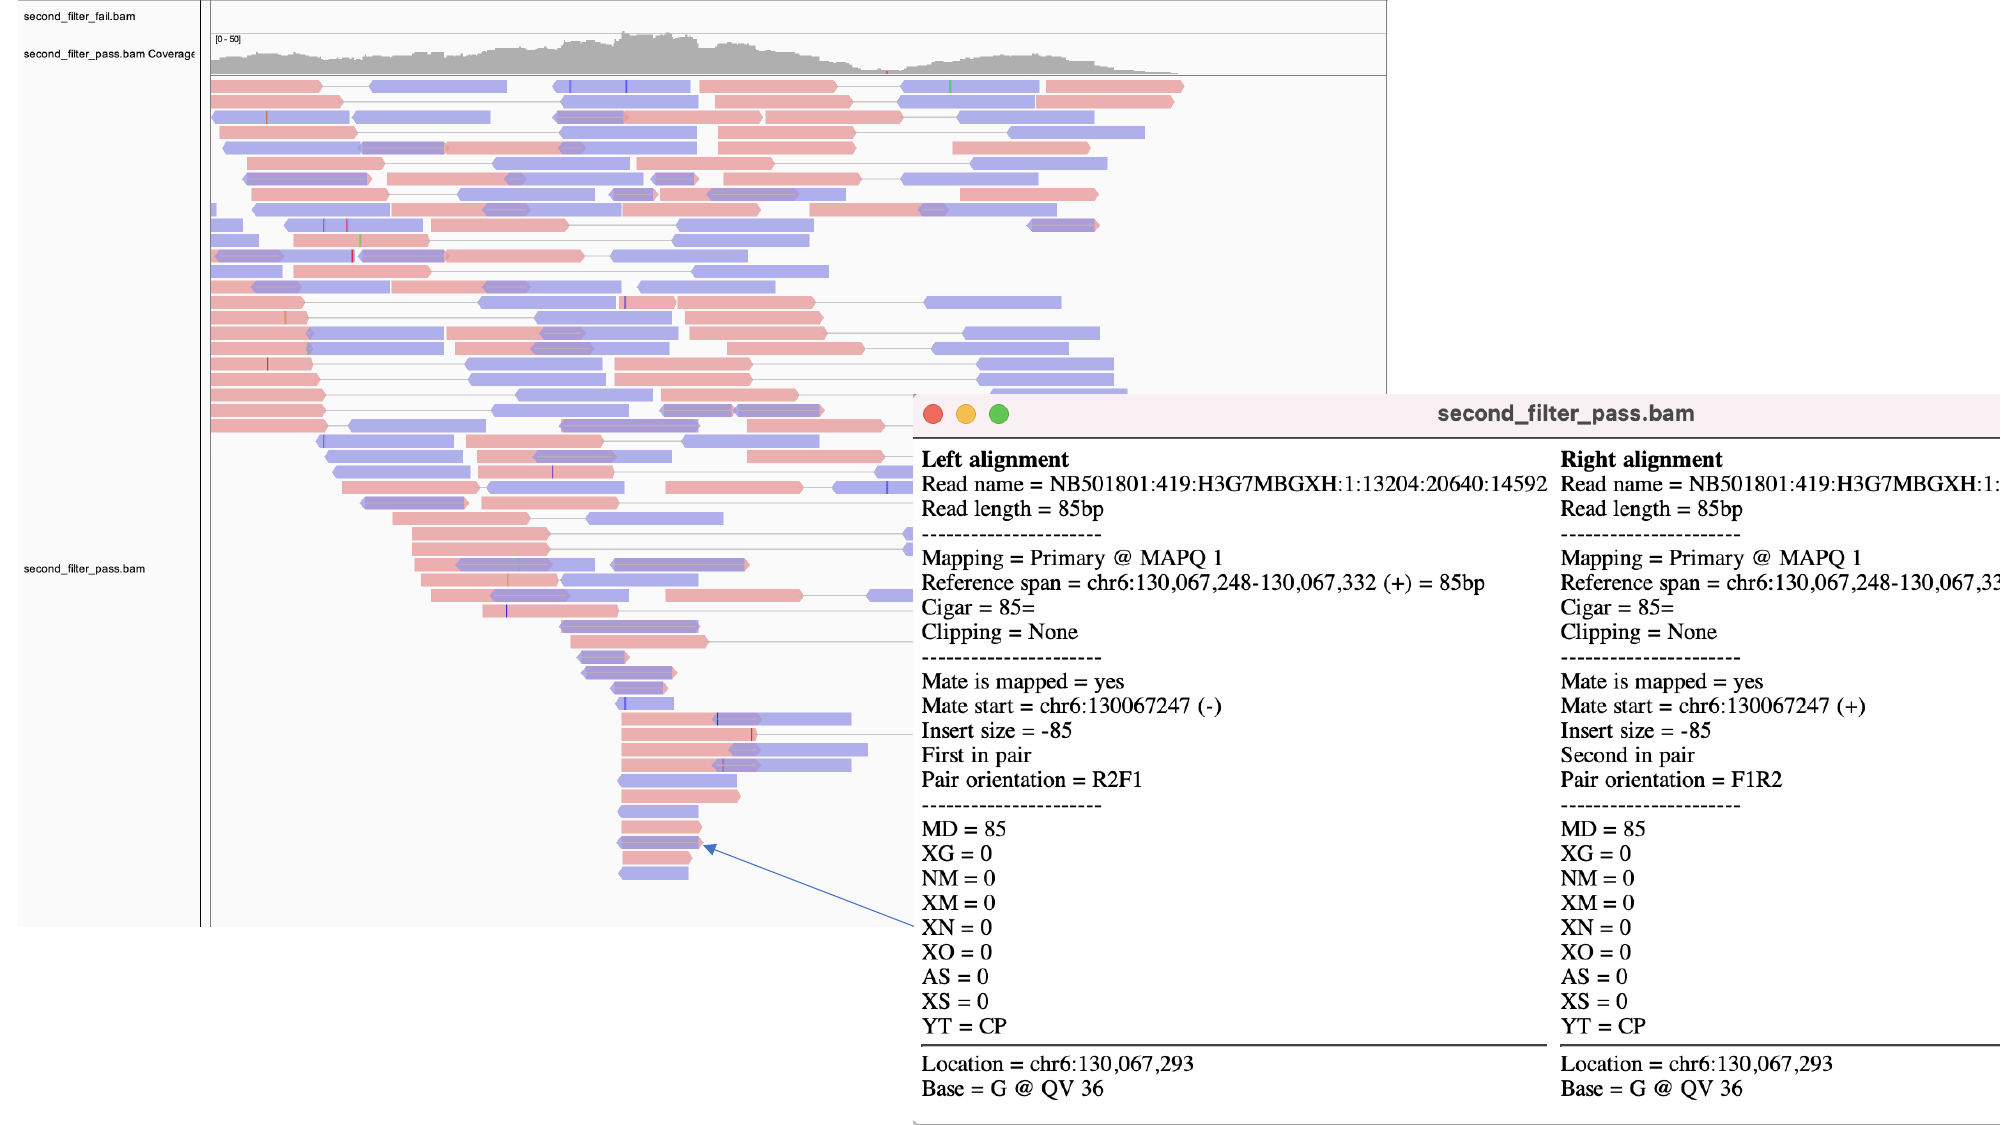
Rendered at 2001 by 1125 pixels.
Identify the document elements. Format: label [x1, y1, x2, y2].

text_box [703, 845, 914, 927]
picture [18, 0, 2000, 1125]
